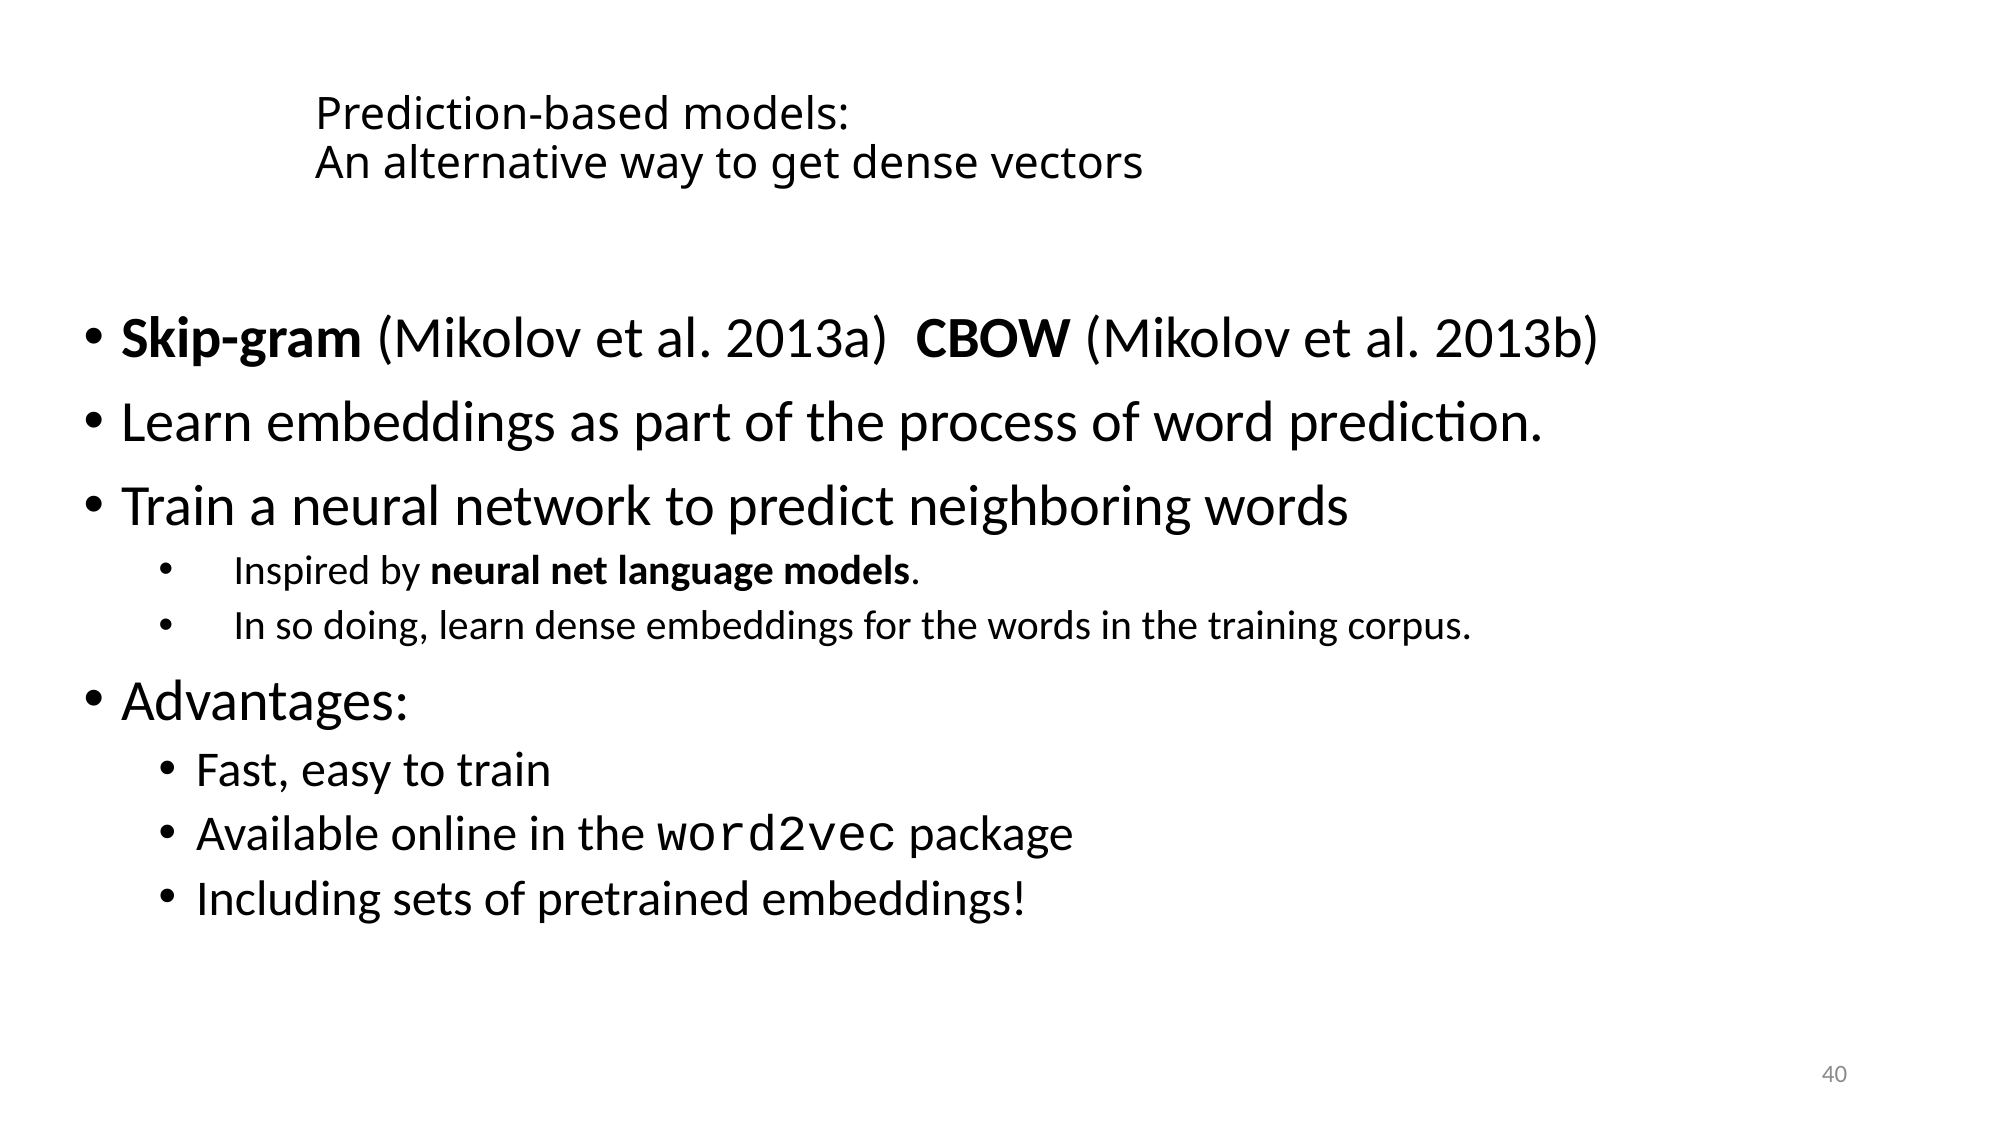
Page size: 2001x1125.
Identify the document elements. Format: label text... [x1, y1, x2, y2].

title Prediction-based models: An alternative way to get dense vectors [300, 83, 1934, 196]
slide_number 40 [1412, 1042, 1863, 1103]
list Skip-gram (Mikolov et al. 2013a) CBOW (Mikolov et al. 2013b) Learn embeddings as part of the process of word prediction. Train a neural network to predict neighboring words Inspired by neural net language models. In so doing, learn dense embeddings for the words in the training corpus. Advantages: Fast, easy to train Available online in the word2vec package Including sets of pretrained embeddings! [68, 299, 1936, 1013]
